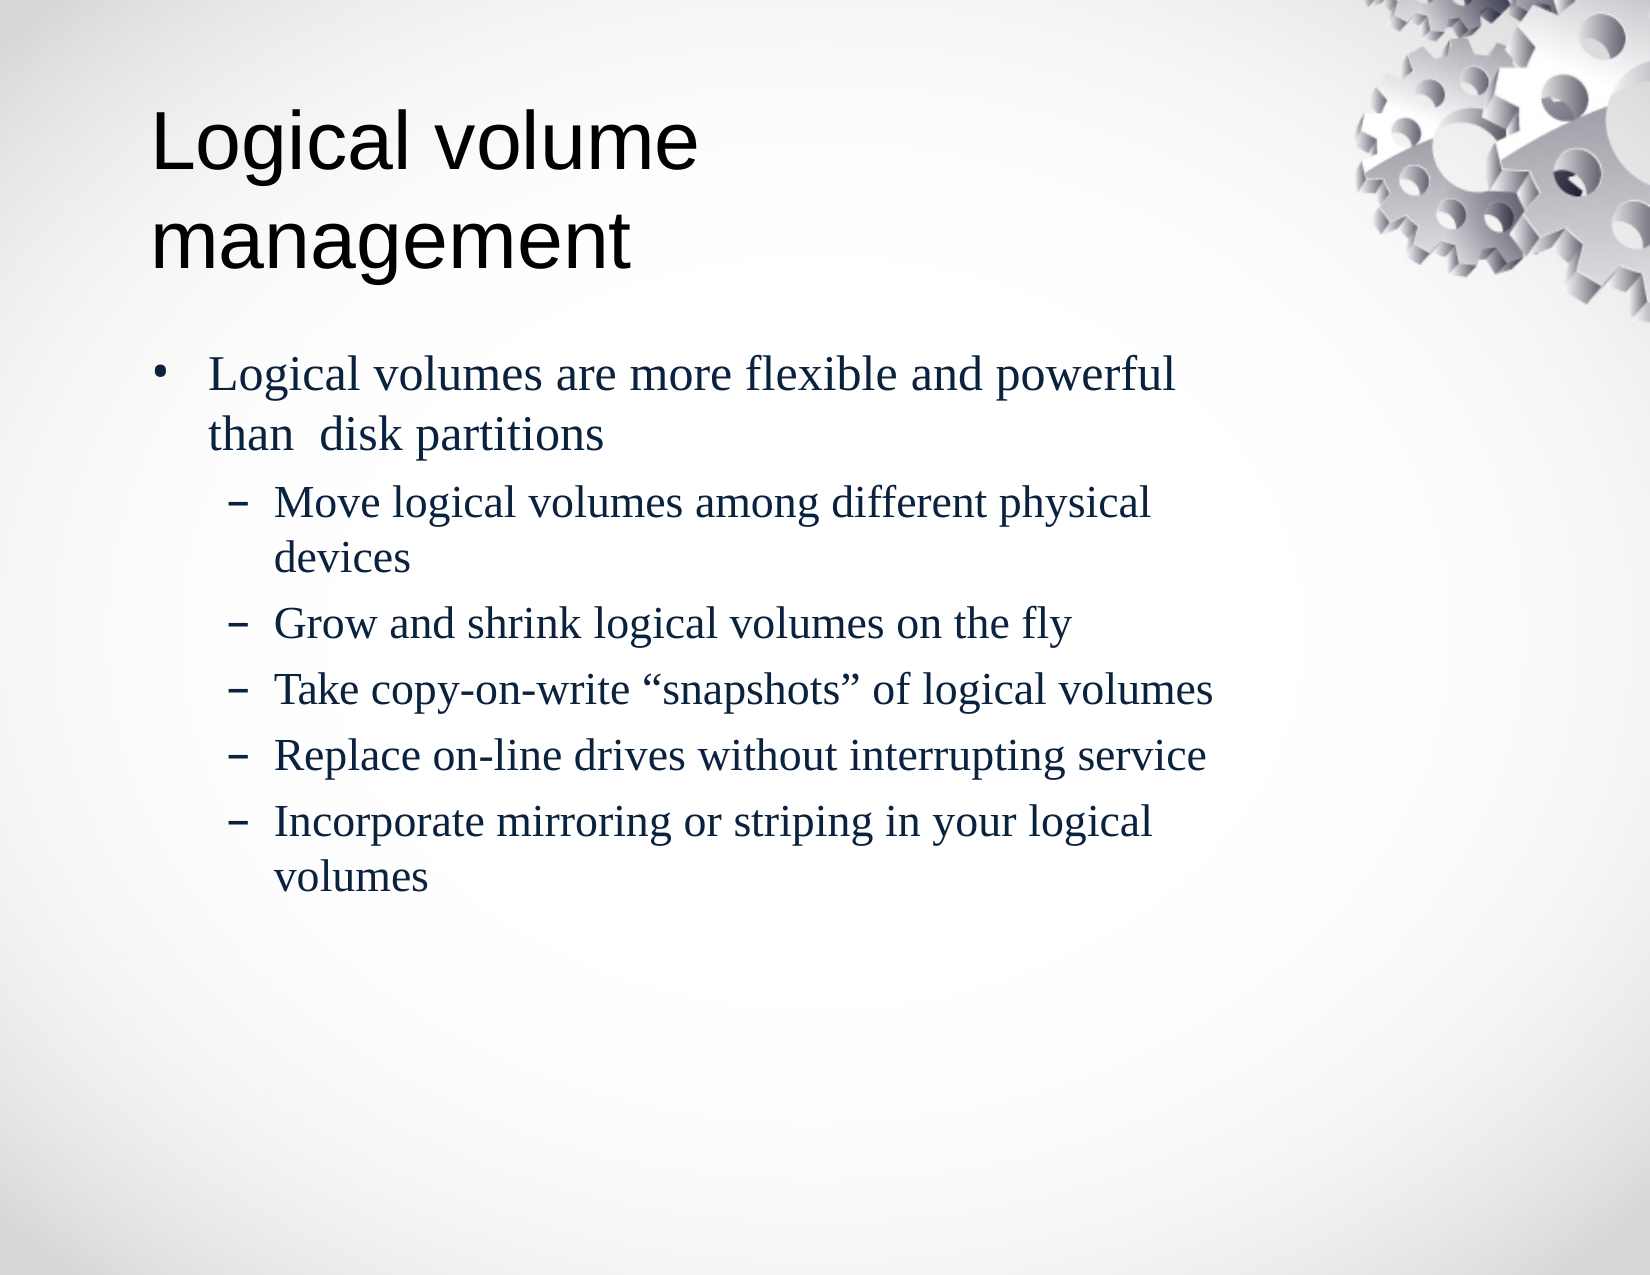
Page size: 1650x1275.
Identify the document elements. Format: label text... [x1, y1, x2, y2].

title Logical volume management [147, 77, 1028, 293]
picture [0, 0, 1650, 1275]
text_box Logical volumes are more flexible and powerful than disk partitions Move logical volumes among different physical devices Grow and shrink logical volumes on the fly Take copy-on-write “snapshots” of logical volumes Replace on-line drives without interrupting service Incorporate mirroring or striping in your logical volumes [149, 338, 1323, 901]
